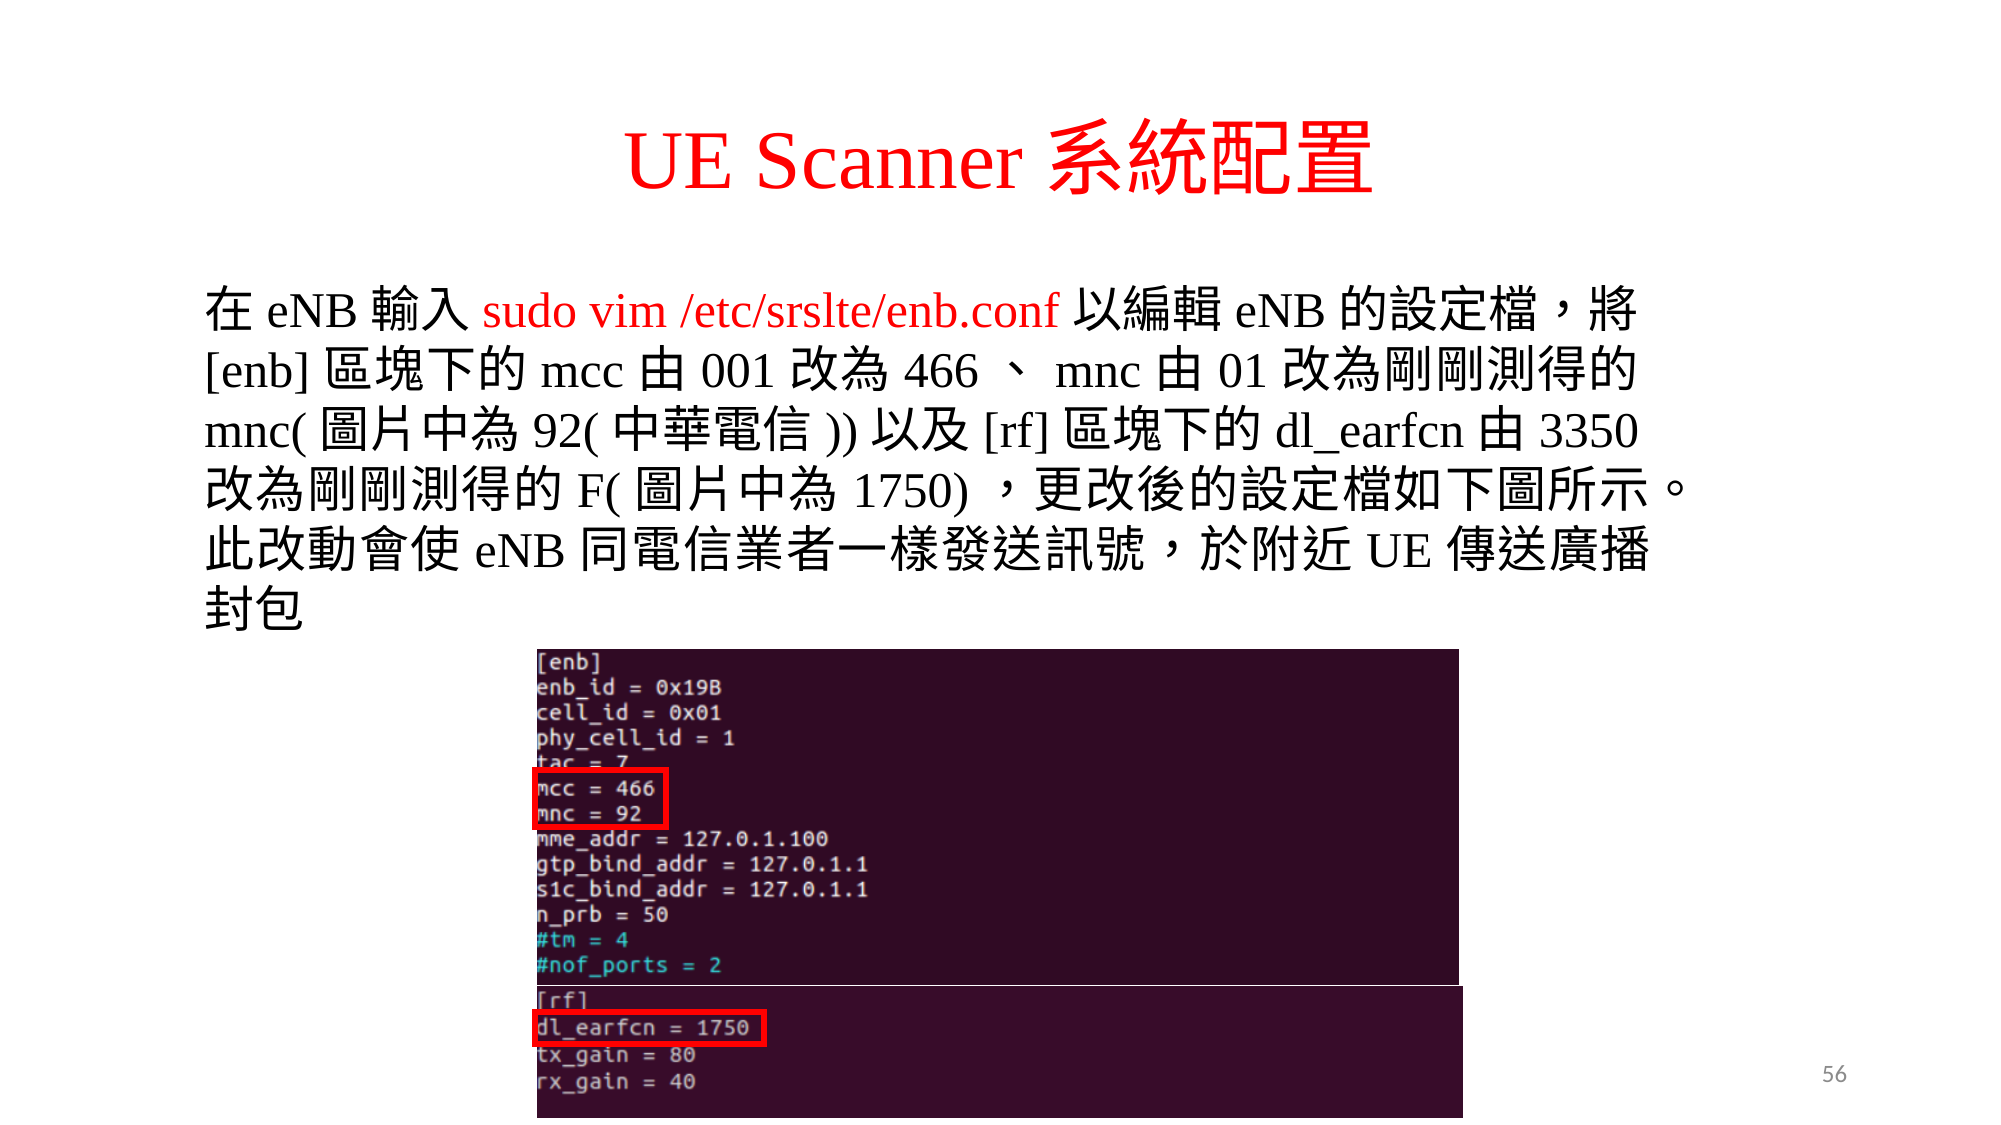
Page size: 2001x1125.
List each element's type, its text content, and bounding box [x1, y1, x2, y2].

slide_number 56 [1463, 1042, 1863, 1103]
title UE Scanner系統配置 [353, 52, 1647, 270]
picture [537, 649, 1459, 985]
picture [537, 986, 1463, 1118]
list 在eNB輸入sudo vim /etc/srslte/enb.conf以編輯eNB的設定檔，將[enb]區塊下的mcc由001改為466、mnc由01改為剛剛測得的mnc(圖片中為92(中華電信))以及[rf]區塊下的dl_earfcn由3350改為剛剛測得的F(圖片中為1750)，更改後的設定檔如下圖所示。此改動會使eNB同電信業者一樣發送訊號，於附近UE傳送廣播封包 [189, 270, 1666, 650]
